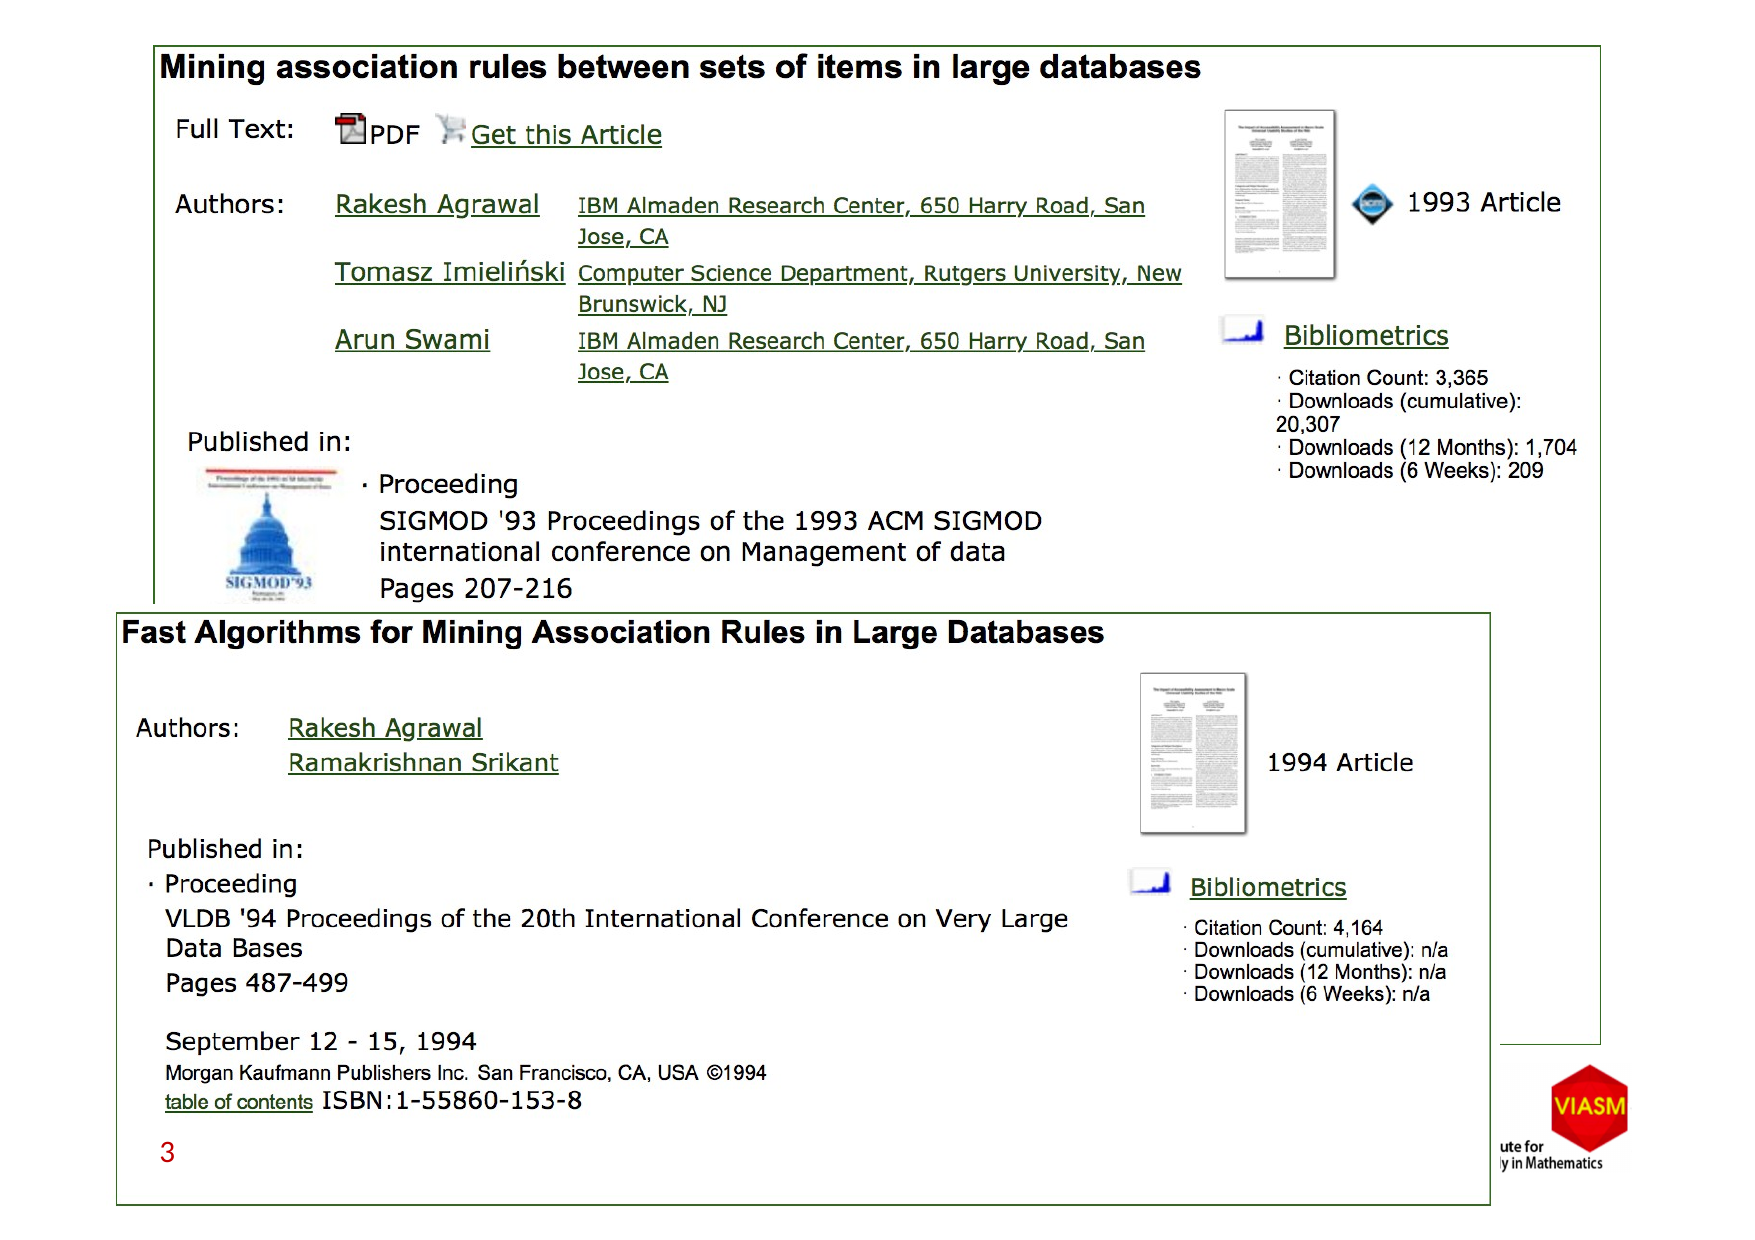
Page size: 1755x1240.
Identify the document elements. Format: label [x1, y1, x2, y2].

text_box [105, 44, 1601, 1215]
picture [1601, 1063, 1632, 1173]
